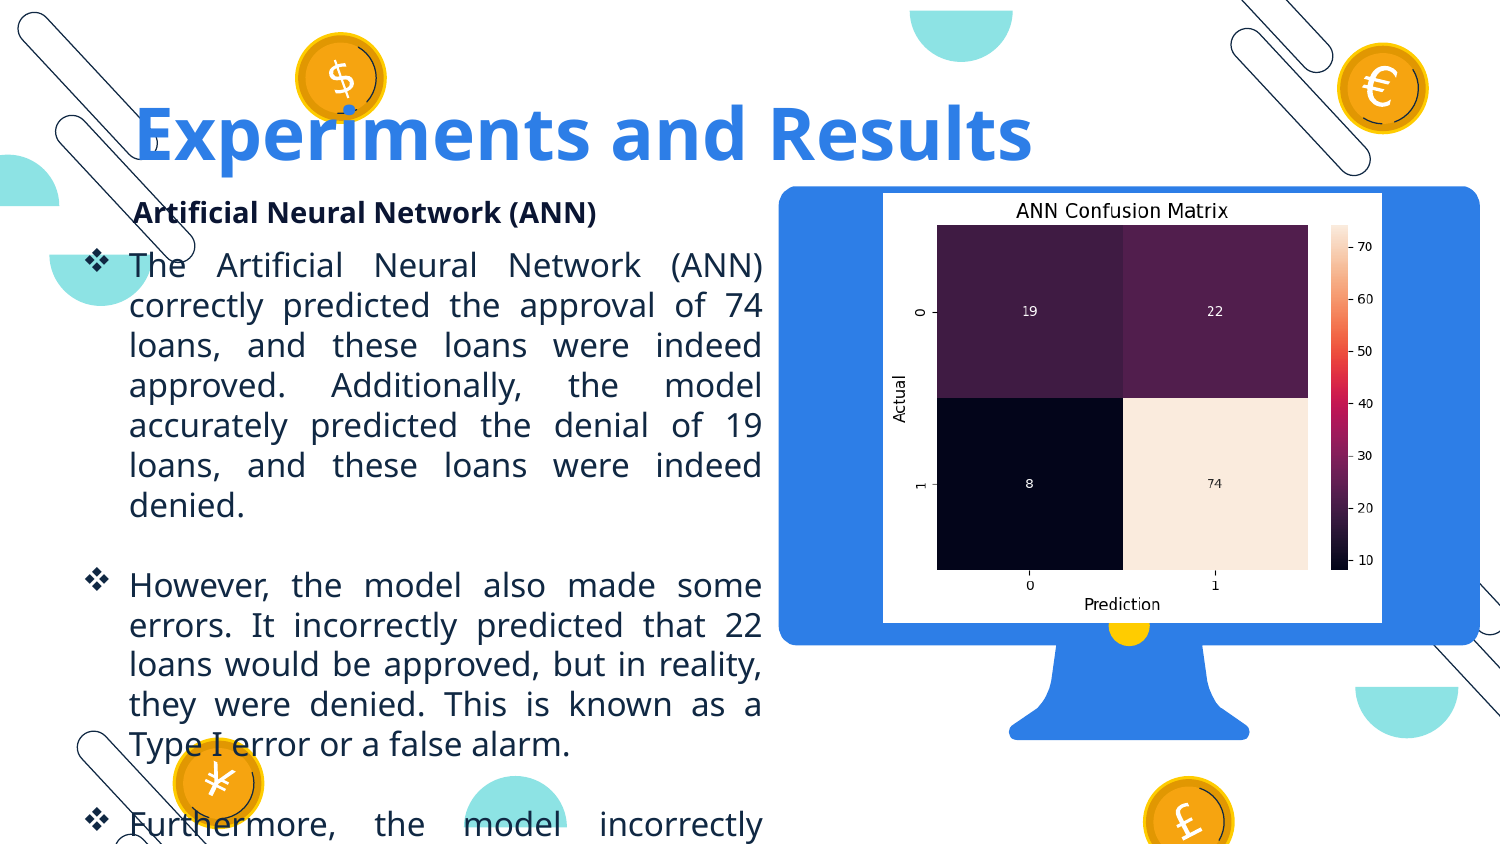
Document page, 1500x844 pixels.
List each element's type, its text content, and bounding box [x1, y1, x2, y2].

text_box The Artificial Neural Network (ANN) correctly predicted the approval of 74 loans, and these loans were indeed approved. Additionally, the model accurately predicted the denial of 19 loans, and these loans were indeed denied. However, the model also made some errors. It incorrectly predicted that 22 loans would be approved, but in reality, they were denied. This is known as a Type I error or a false alarm. Furthermore, the model incorrectly predicted the denial of 8 loans, but they were actually approved. This is a Type II error or a miss. [67, 237, 779, 844]
picture [883, 192, 1382, 624]
text_box Experiments and Results [118, 72, 1382, 167]
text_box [778, 185, 1481, 741]
text_box Artificial Neural Network (ANN) [118, 186, 672, 237]
